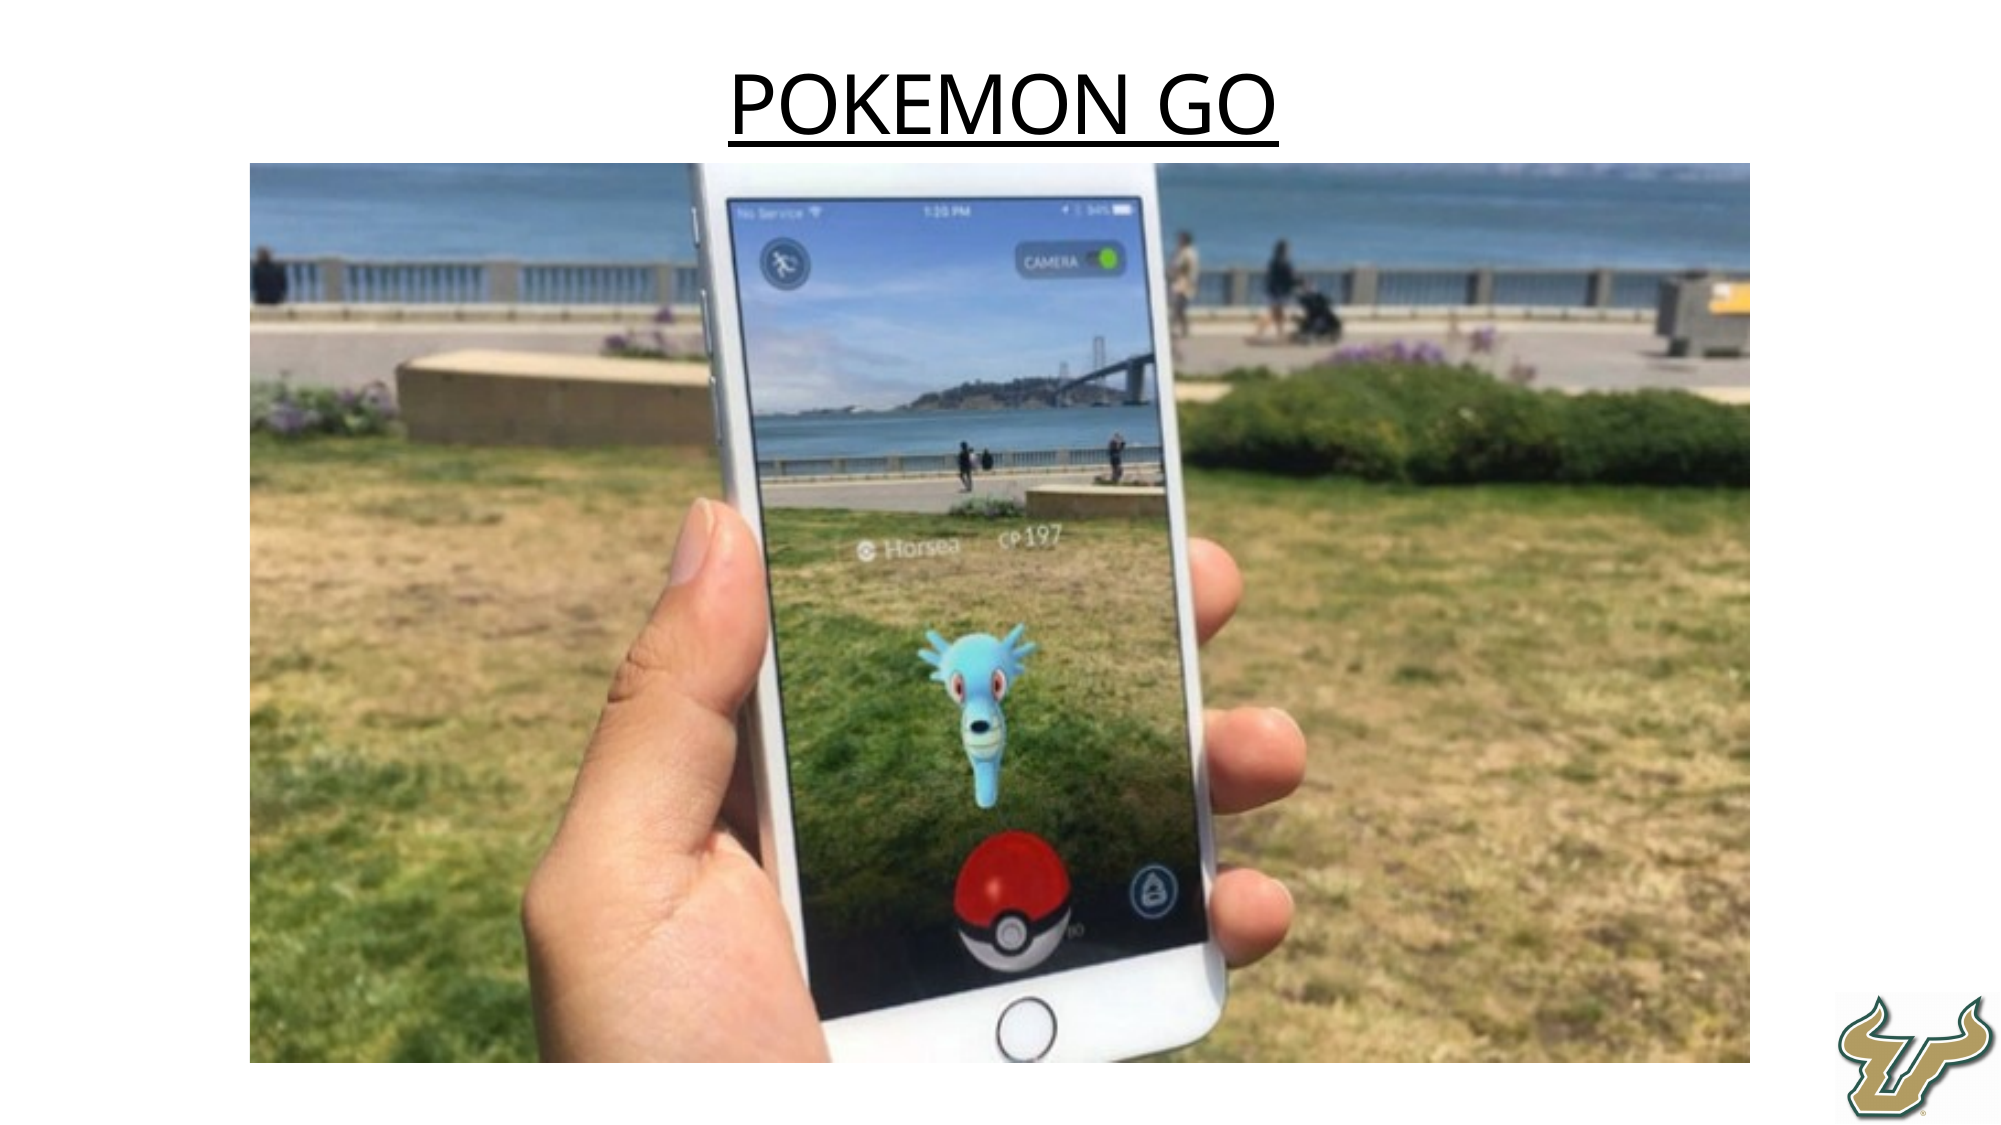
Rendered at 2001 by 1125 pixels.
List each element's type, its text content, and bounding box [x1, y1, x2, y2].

list Pokemon GO [261, 43, 1739, 172]
text_box [249, 163, 1750, 1063]
picture [1835, 992, 2000, 1124]
